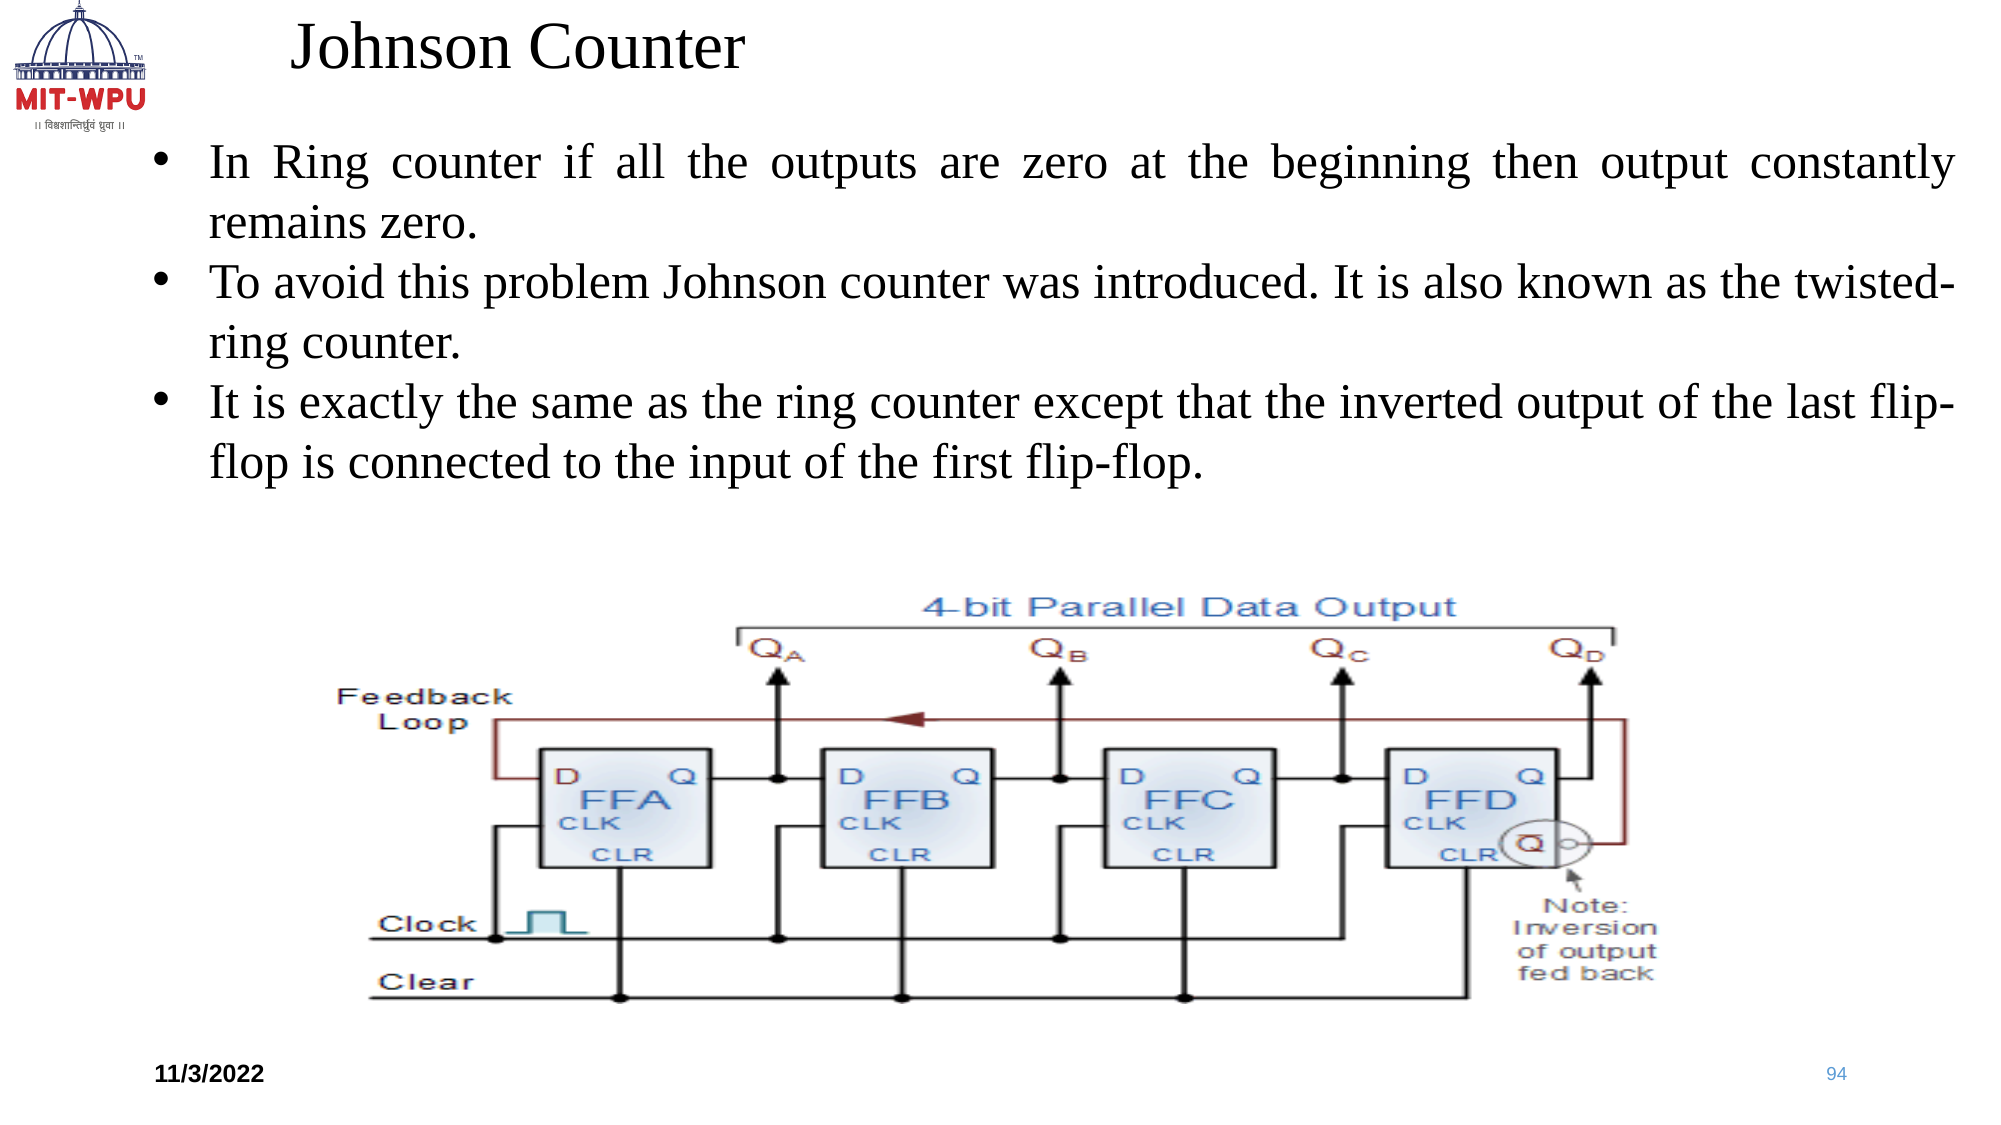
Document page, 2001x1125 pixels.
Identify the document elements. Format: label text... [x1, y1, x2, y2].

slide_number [137, 1042, 280, 1103]
slide_number ‹#› [1412, 1042, 1863, 1103]
title Johnson Counter [275, 2, 1835, 121]
text_box In Ring counter if all the outputs are zero at the beginning then output constantly remains zero. To avoid this problem Johnson counter was introduced. It is also known as the twisted-ring counter. It is exactly the same as the ring counter except that the inverted output of the last flip-flop is connected to the input of the first flip-flop. [137, 121, 1973, 914]
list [337, 589, 1663, 1004]
picture [13, 0, 162, 133]
